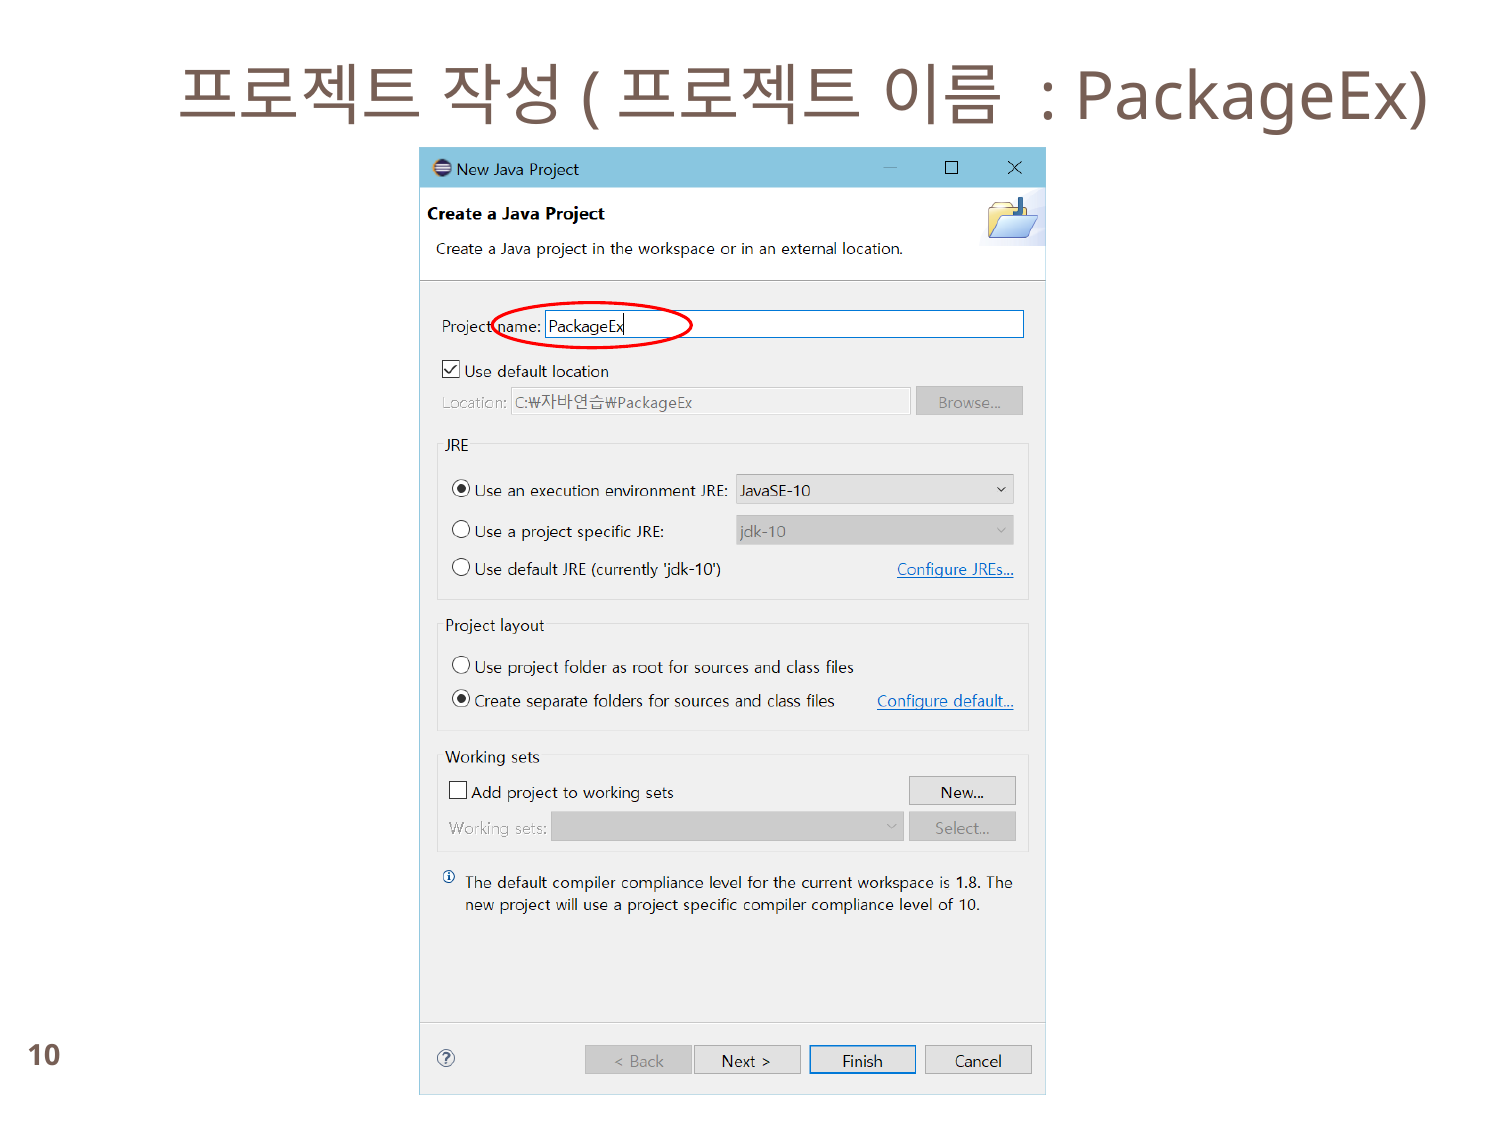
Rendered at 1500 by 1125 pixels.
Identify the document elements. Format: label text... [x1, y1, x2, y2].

title 프로젝트 작성(프로젝트 이름 : PackageEx) [162, 75, 1500, 149]
text_box [0, 0, 1500, 75]
slide_number 10 [0, 1025, 88, 1088]
picture [418, 147, 1046, 1096]
